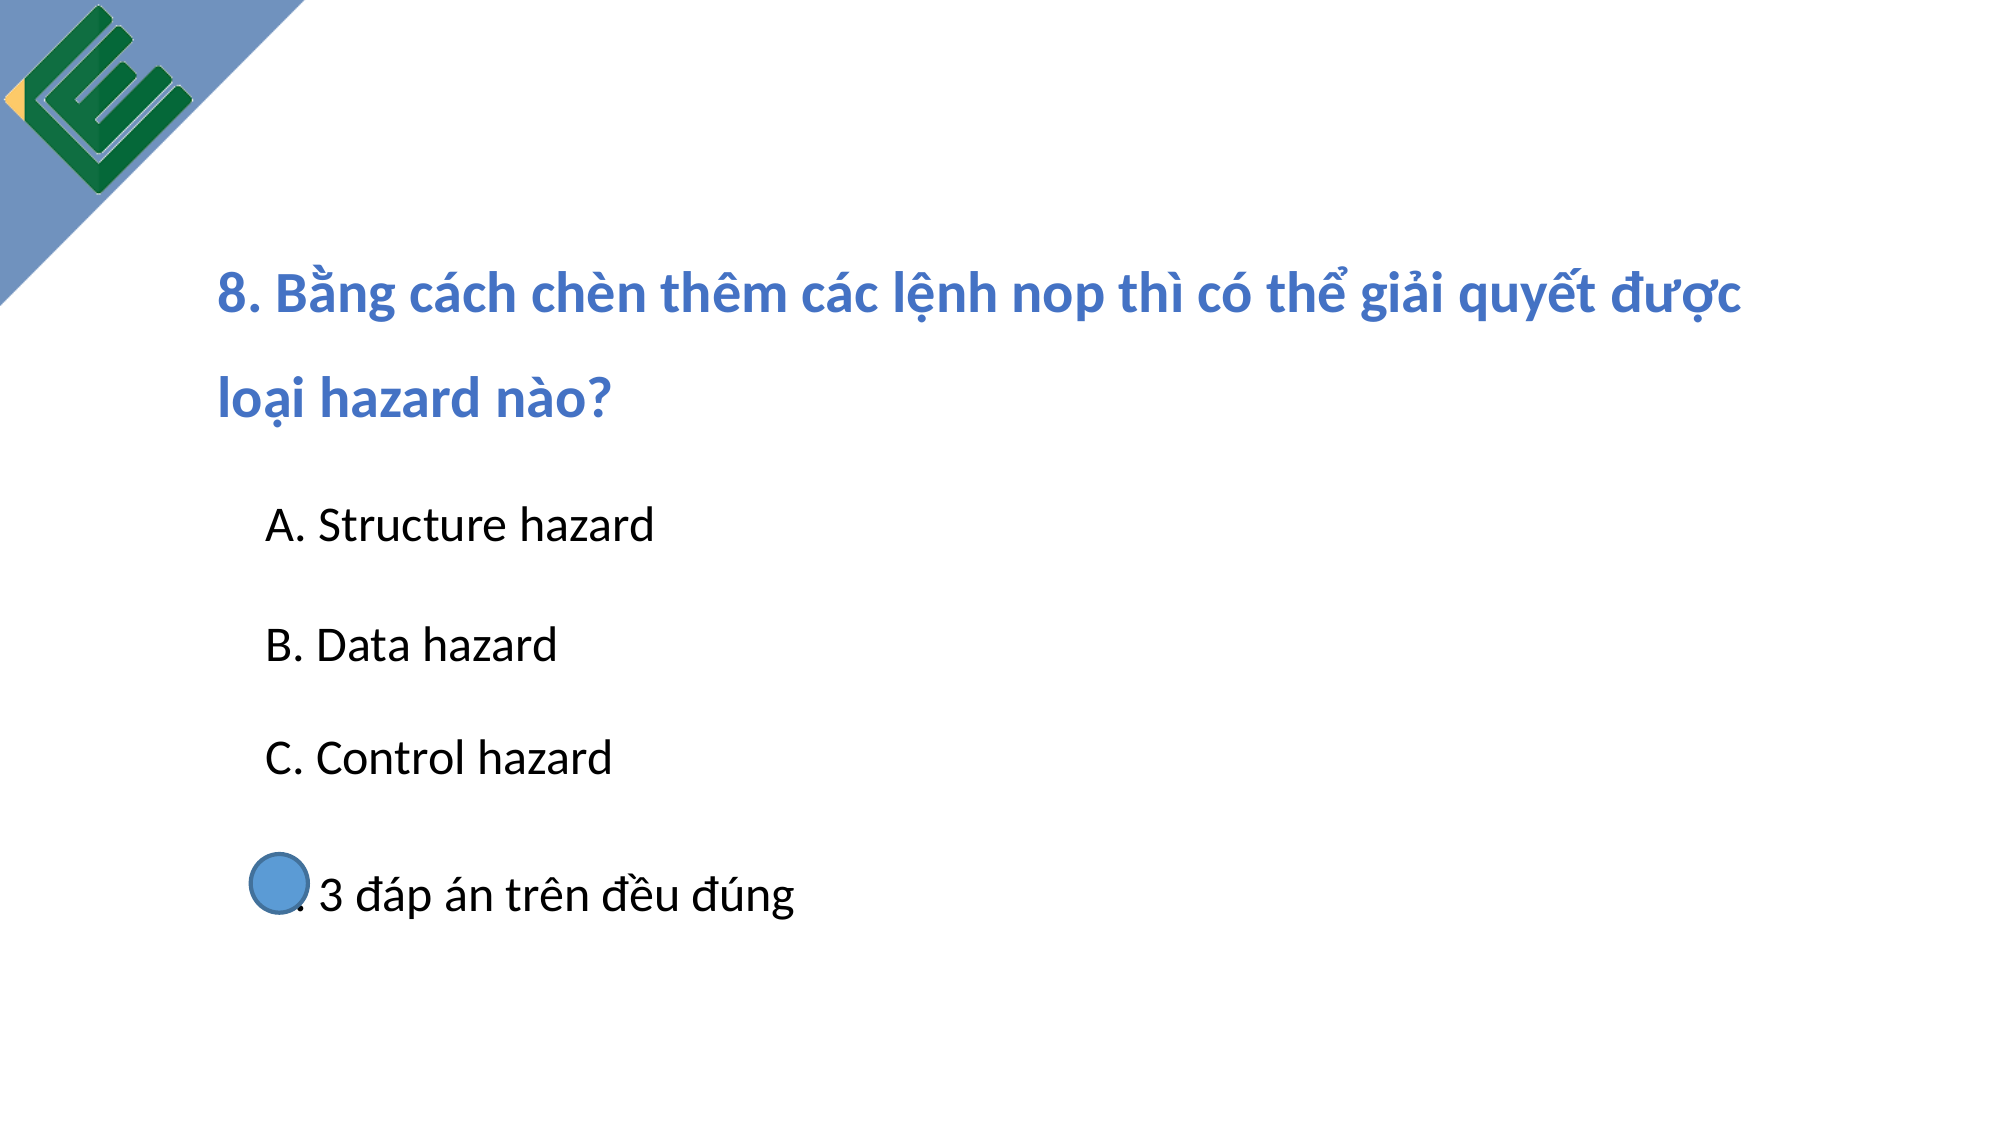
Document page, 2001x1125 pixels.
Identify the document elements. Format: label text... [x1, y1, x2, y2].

picture [0, 0, 309, 310]
text_box [250, 853, 308, 913]
text_box B. Data hazard [250, 604, 1876, 680]
text_box C. Control hazard [250, 716, 1876, 792]
text_box A. Structure hazard [250, 483, 1971, 559]
text_box 8. Bằng cách chèn thêm các lệnh nop thì có thể giải quyết được loại hazard nào? [202, 212, 1805, 438]
text_box D. 3 đáp án trên đều đúng [250, 853, 1876, 929]
